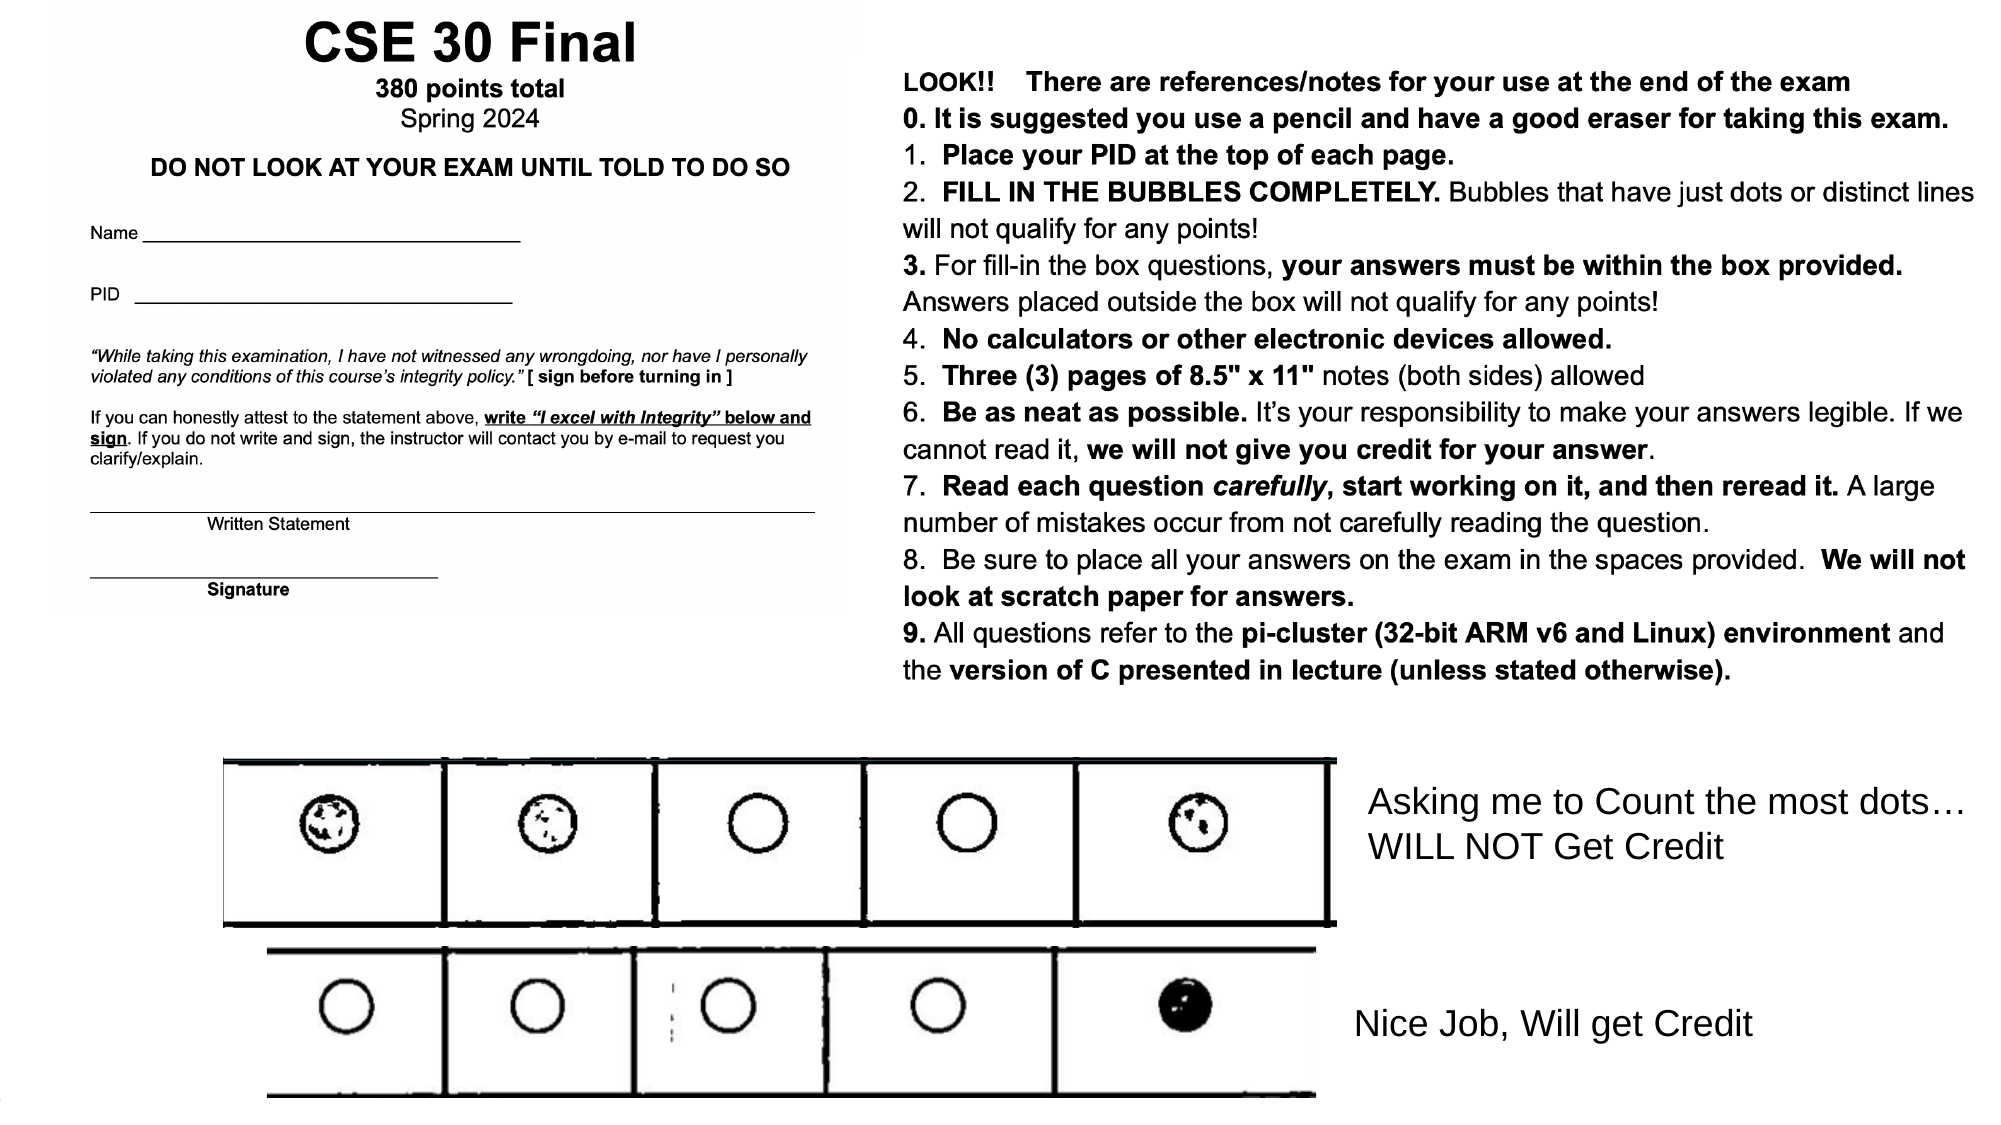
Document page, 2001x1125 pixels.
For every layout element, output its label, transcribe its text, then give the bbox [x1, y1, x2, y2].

text_box Asking me to Count the most dots… WILL NOT Get Credit [1353, 769, 1983, 875]
picture [49, 0, 2000, 716]
picture [266, 946, 1317, 1098]
picture [223, 757, 1337, 928]
text_box Nice Job, Will get Credit [1339, 991, 1769, 1052]
